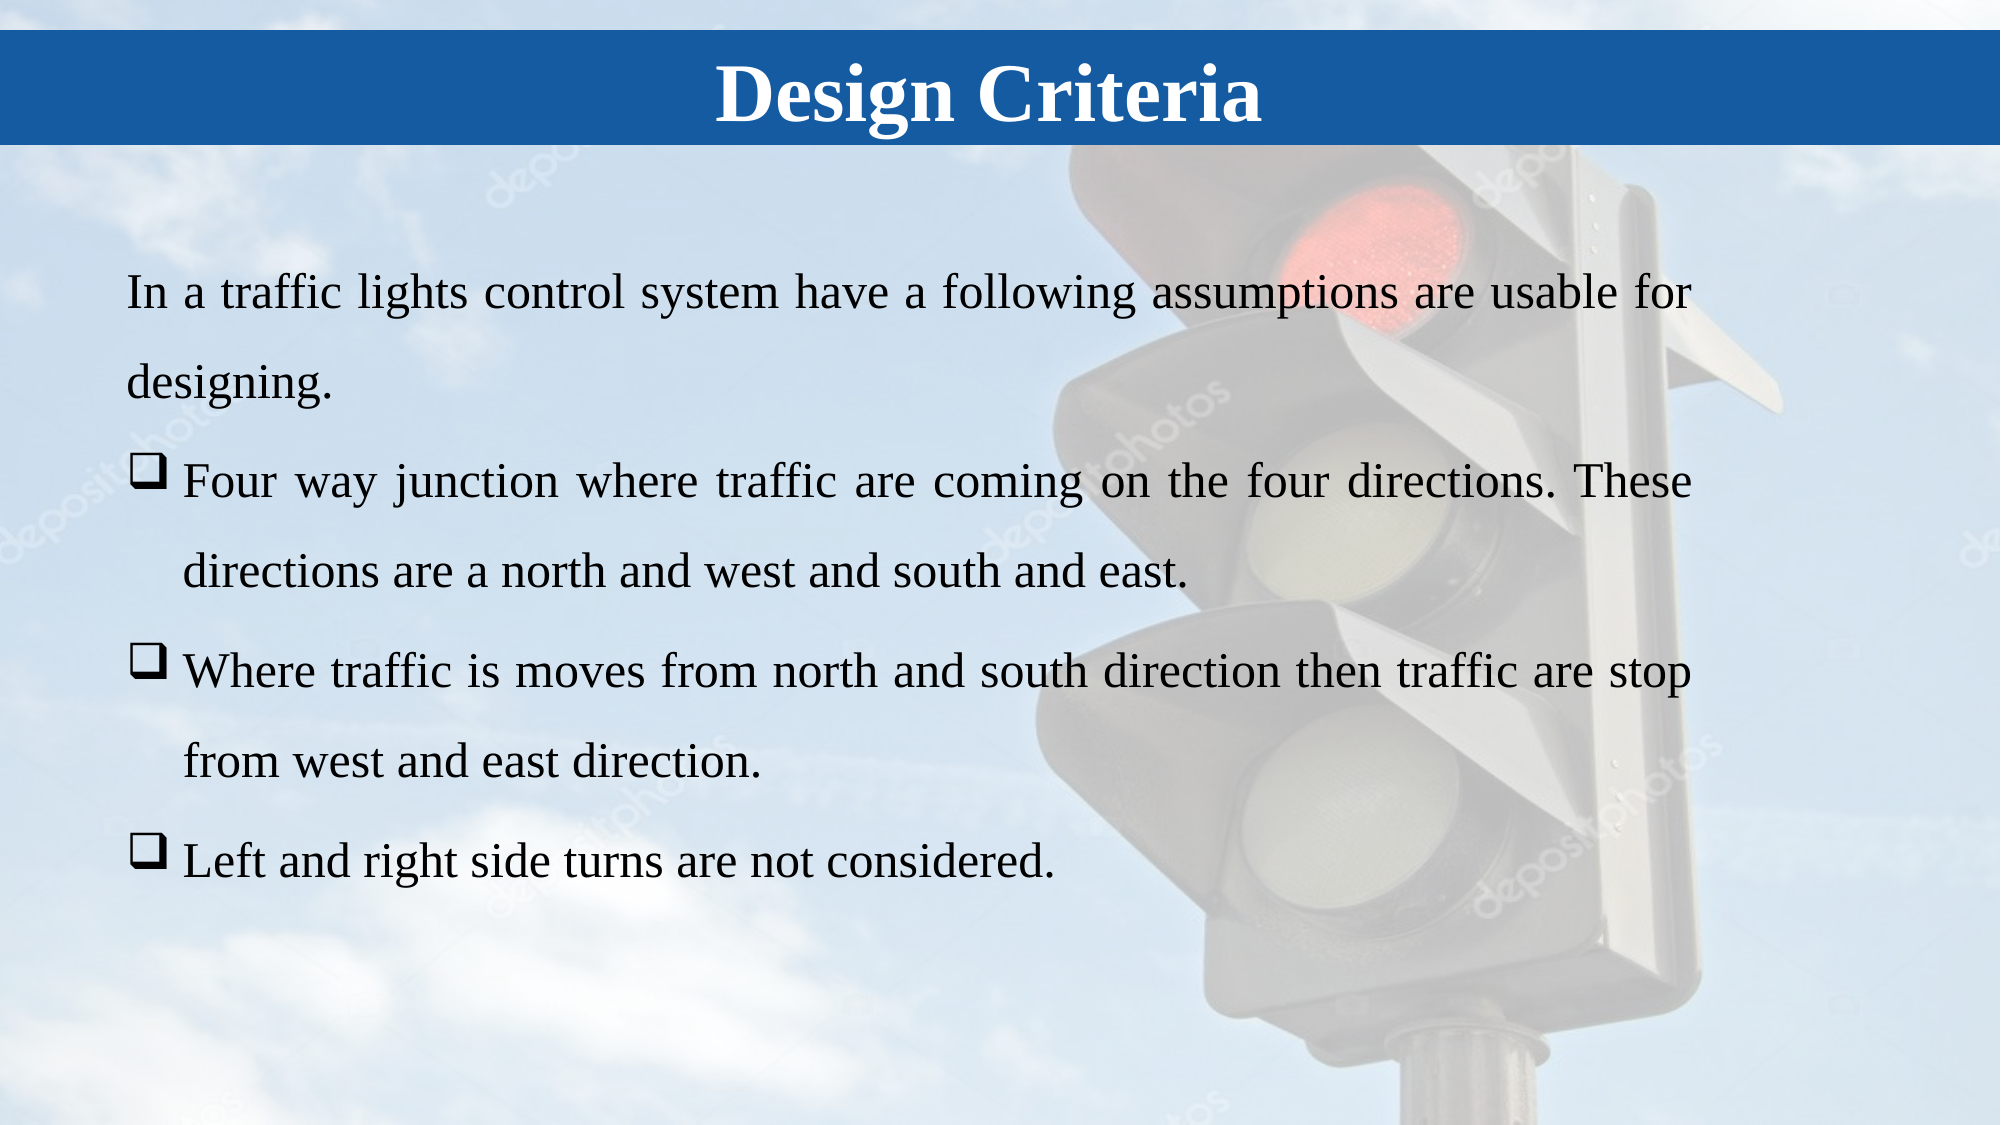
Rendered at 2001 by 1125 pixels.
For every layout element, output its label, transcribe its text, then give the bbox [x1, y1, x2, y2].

list In a traffic lights control system have a following assumptions are usable for designing. Four way junction where traffic are coming on the four directions. These directions are a north and west and south and east. Where traffic is moves from north and south direction then traffic are stop from west and east direction. Left and right side turns are not considered. [111, 220, 1709, 964]
text_box Design Criteria [0, 30, 2000, 145]
